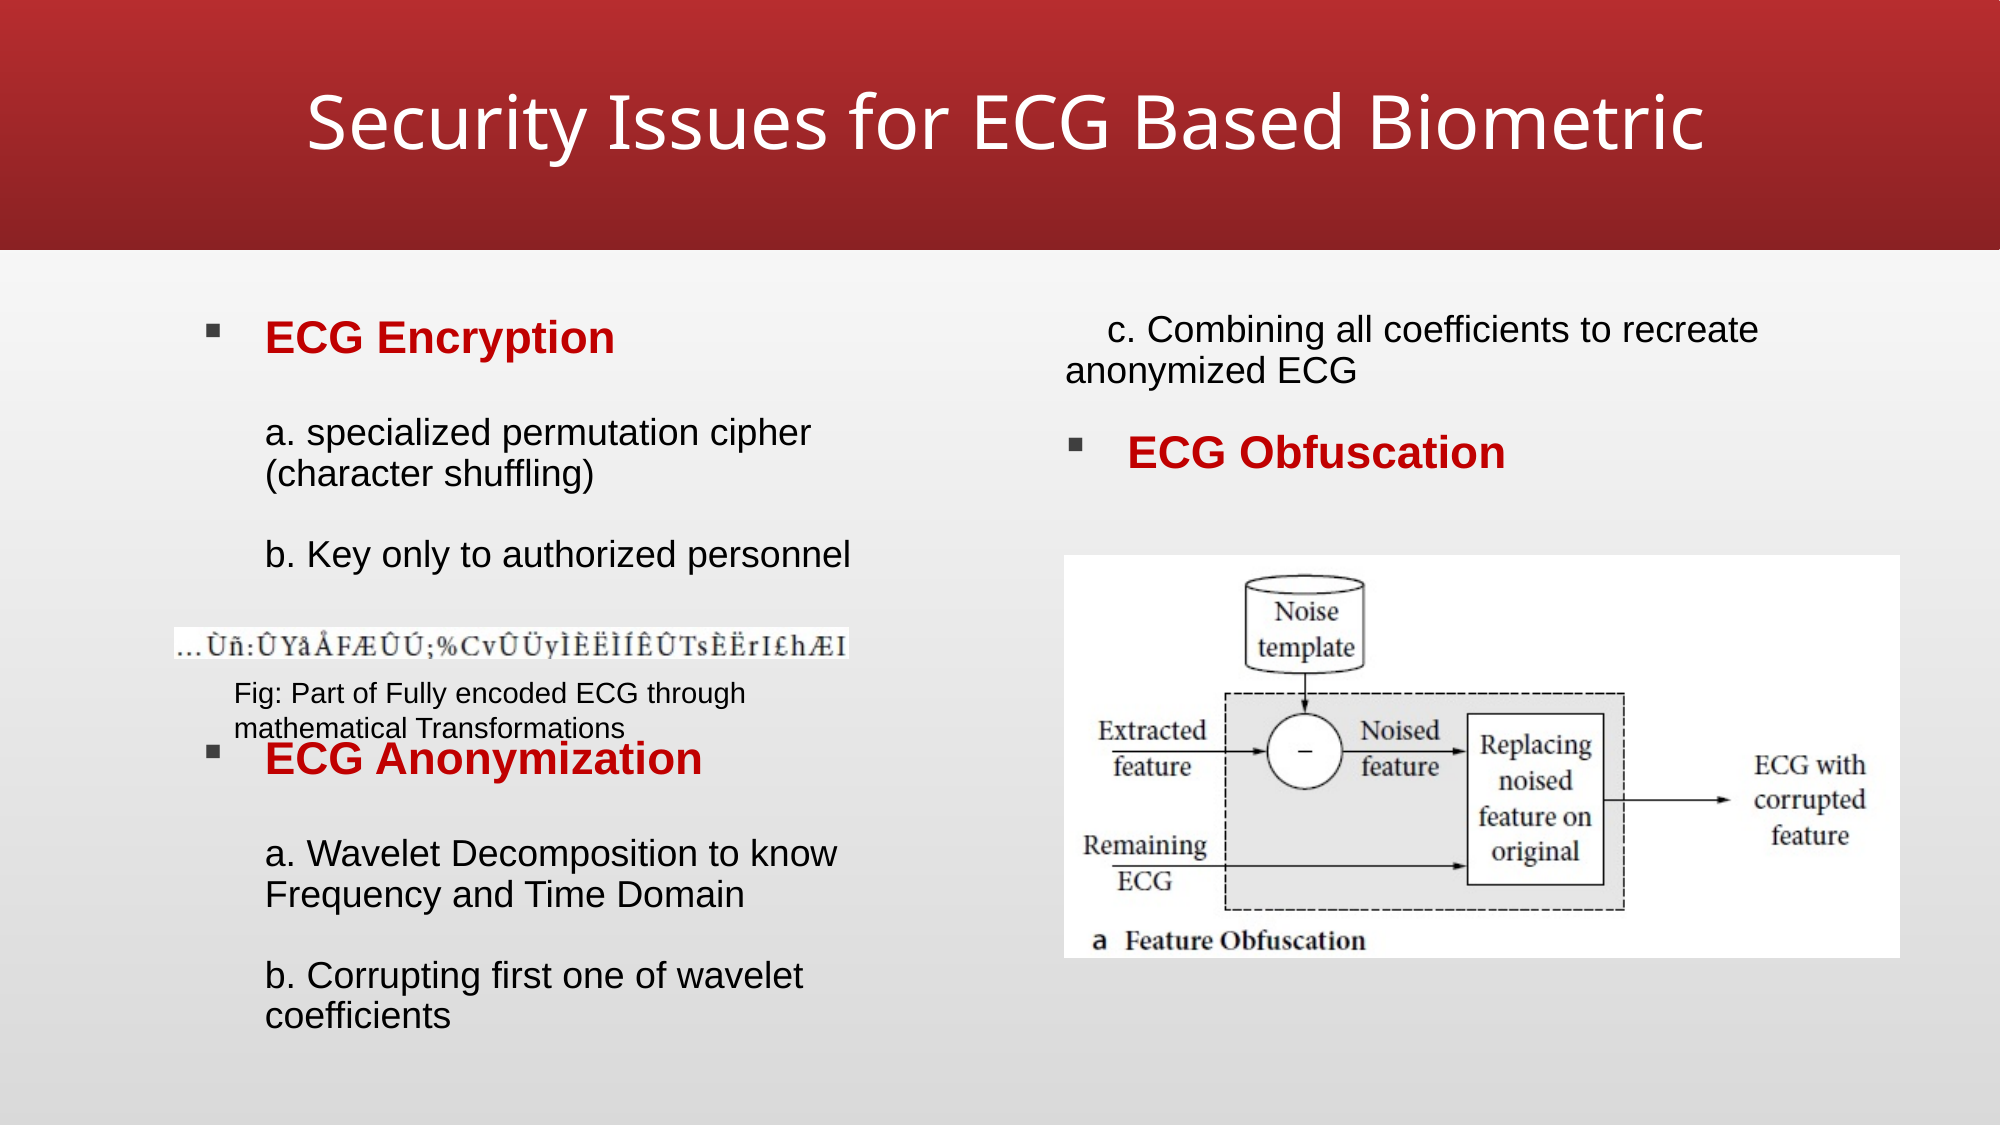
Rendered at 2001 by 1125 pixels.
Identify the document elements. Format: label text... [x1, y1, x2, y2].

picture [174, 627, 849, 660]
text_box Fig: Part of Fully encoded ECG through mathematical Transformations [219, 666, 790, 752]
title Security Issues for ECG Based Biometric [174, 16, 1825, 234]
picture [1063, 555, 1901, 958]
list c. Combining all coefficients to recreate anonymized ECG ECG Obfuscation [1037, 295, 1825, 1050]
list ECG Encryption a. specialized permutation cipher (character shuffling) b. Key only to authorized personnel ECG Anonymization a. Wavelet Decomposition to know Frequency and Time Domain b. Corrupting first one of wavelet coefficients [174, 299, 963, 1050]
